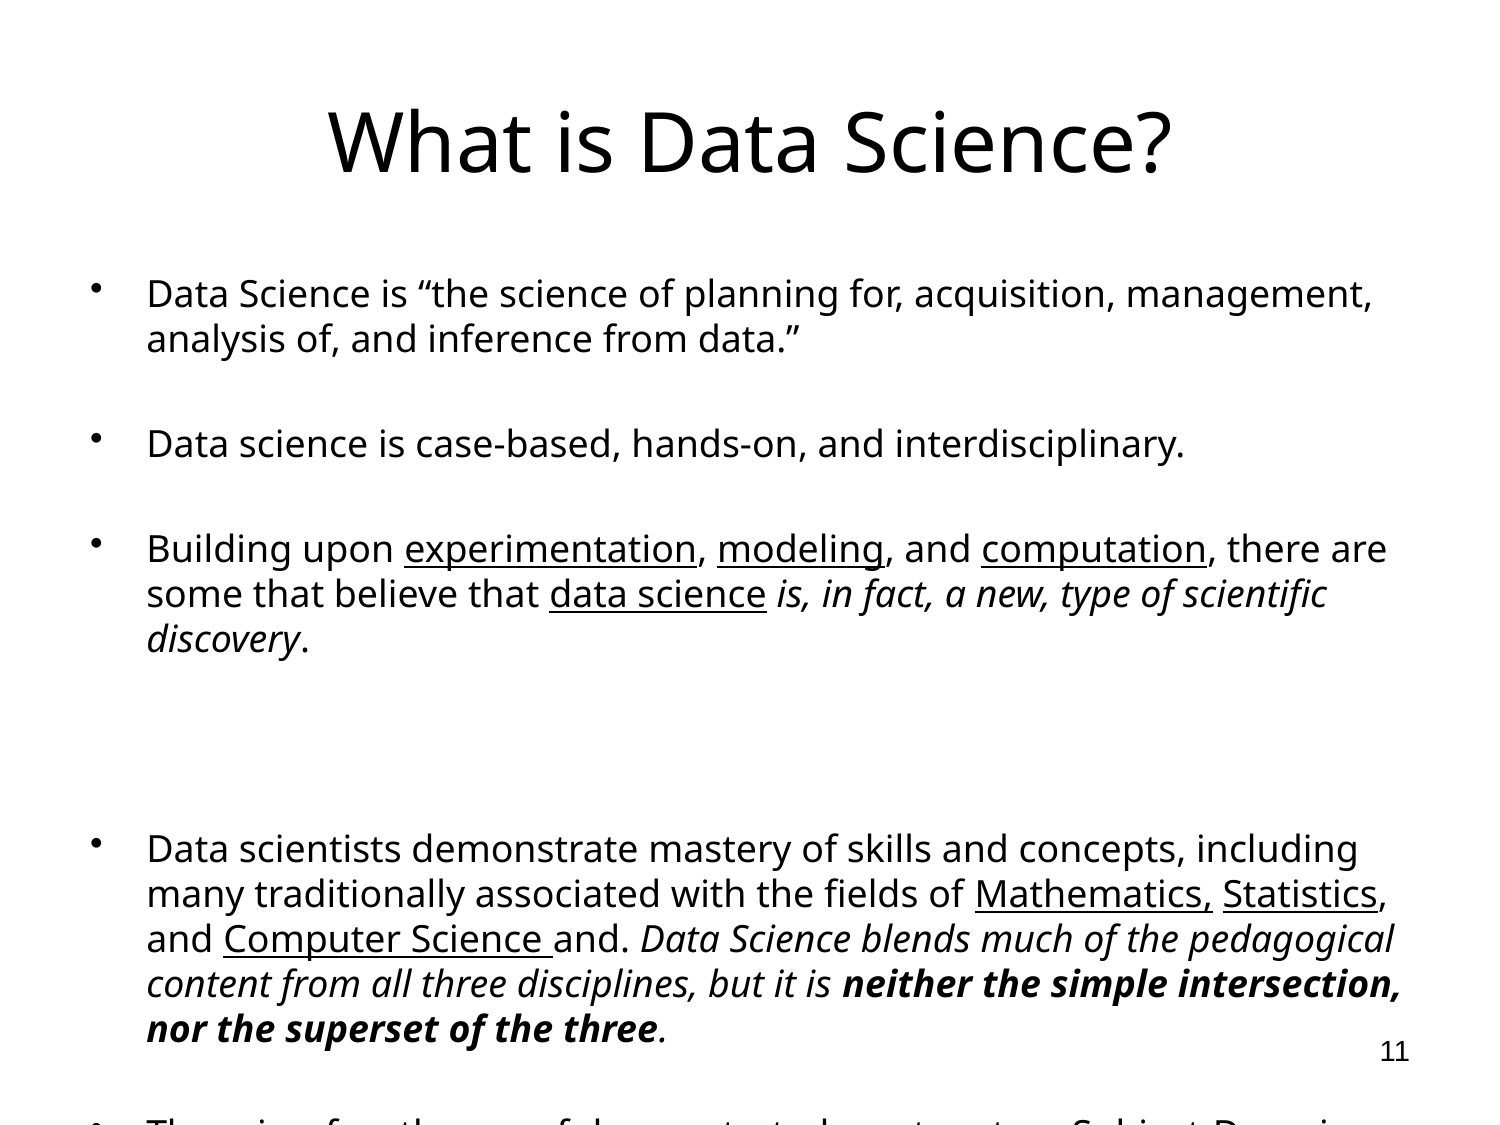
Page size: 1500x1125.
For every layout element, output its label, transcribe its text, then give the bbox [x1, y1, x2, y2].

list Data Science is “the science of planning for, acquisition, management, analysis of, and inference from data.” Data science is case-based, hands-on, and interdisciplinary. Building upon experimentation, modeling, and computation, there are some that believe that data science is, in fact, a new, type of scientific discovery. Data scientists demonstrate mastery of skills and concepts, including many traditionally associated with the fields of Mathematics, Statistics, and Computer Science and. Data Science blends much of the pedagogical content from all three disciplines, but it is neither the simple intersection, nor the superset of the three. There is a fourth area of demonstrated mastery too: Subject-Domain expertise. [75, 262, 1425, 1005]
slide_number 11 [1074, 1024, 1425, 1103]
title What is Data Science? [75, 45, 1425, 233]
